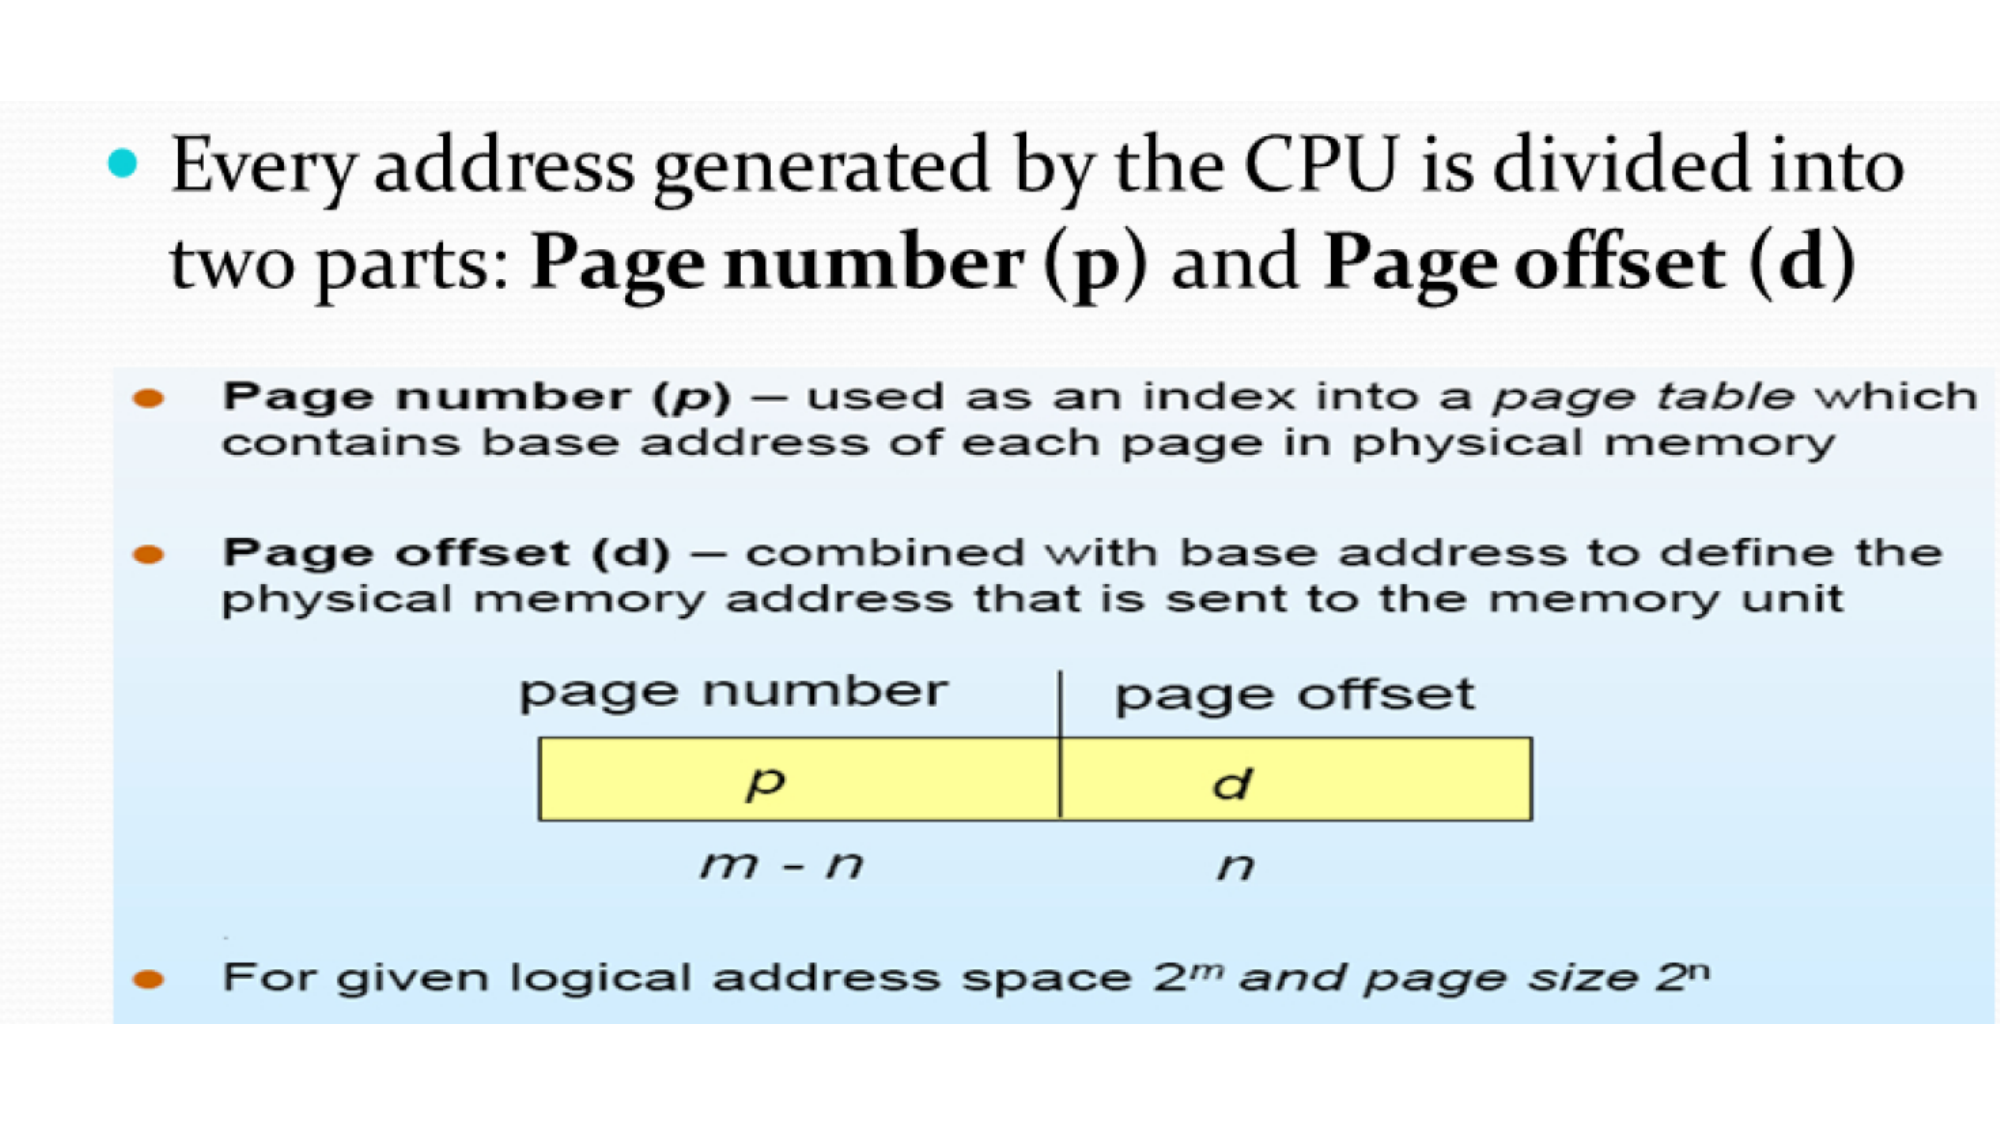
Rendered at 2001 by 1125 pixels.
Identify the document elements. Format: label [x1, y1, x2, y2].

picture [0, 101, 2000, 1024]
